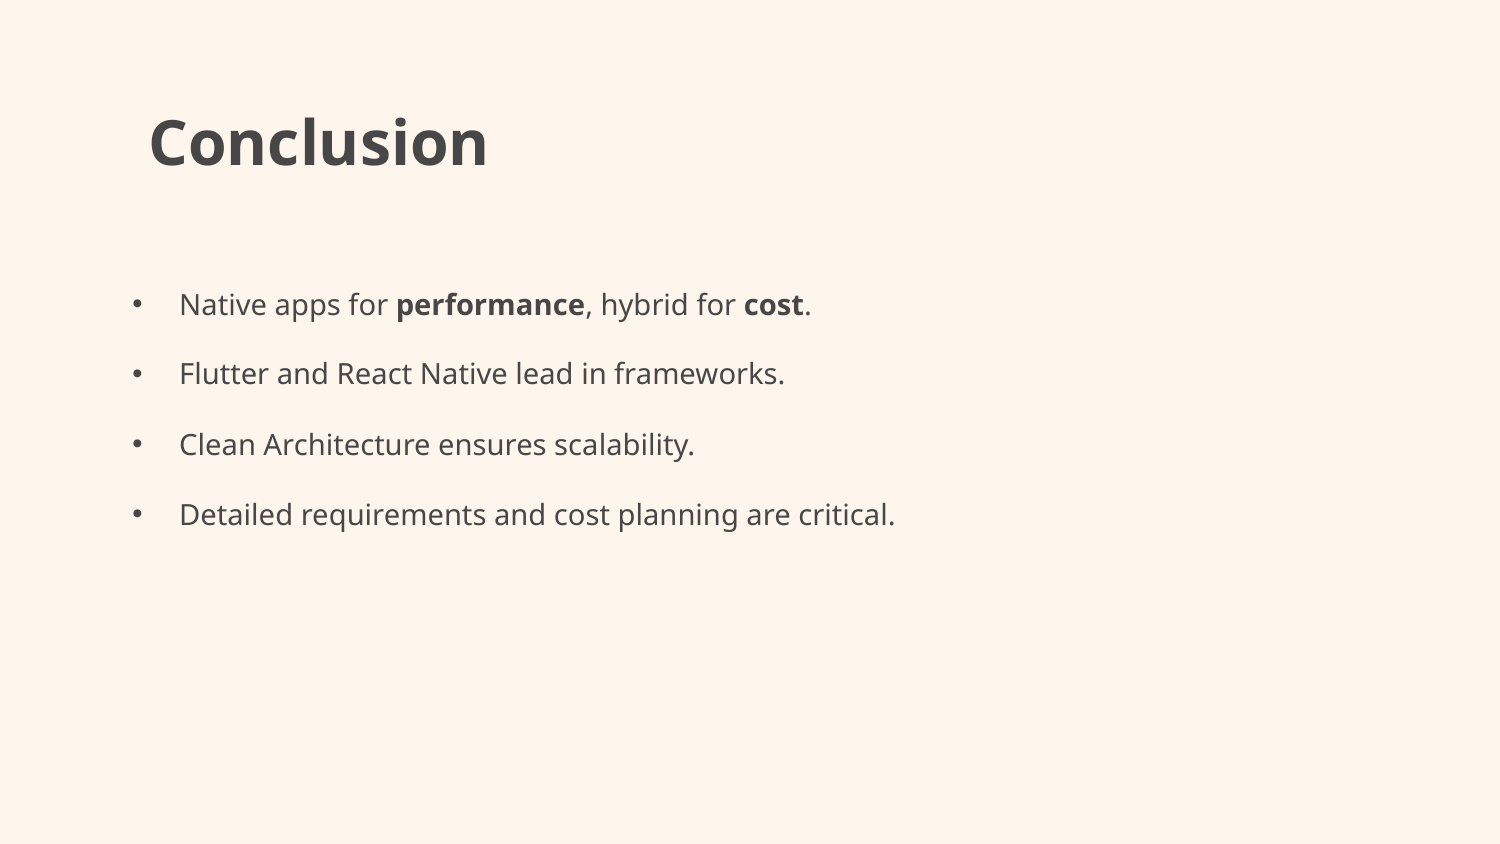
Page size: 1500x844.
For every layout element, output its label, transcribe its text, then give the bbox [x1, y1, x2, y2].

list Native apps for performance, hybrid for cost. Flutter and React Native lead in frameworks. Clean Architecture ensures scalability. Detailed requirements and cost planning are critical. [117, 236, 1131, 608]
title Conclusion [117, 87, 1383, 193]
